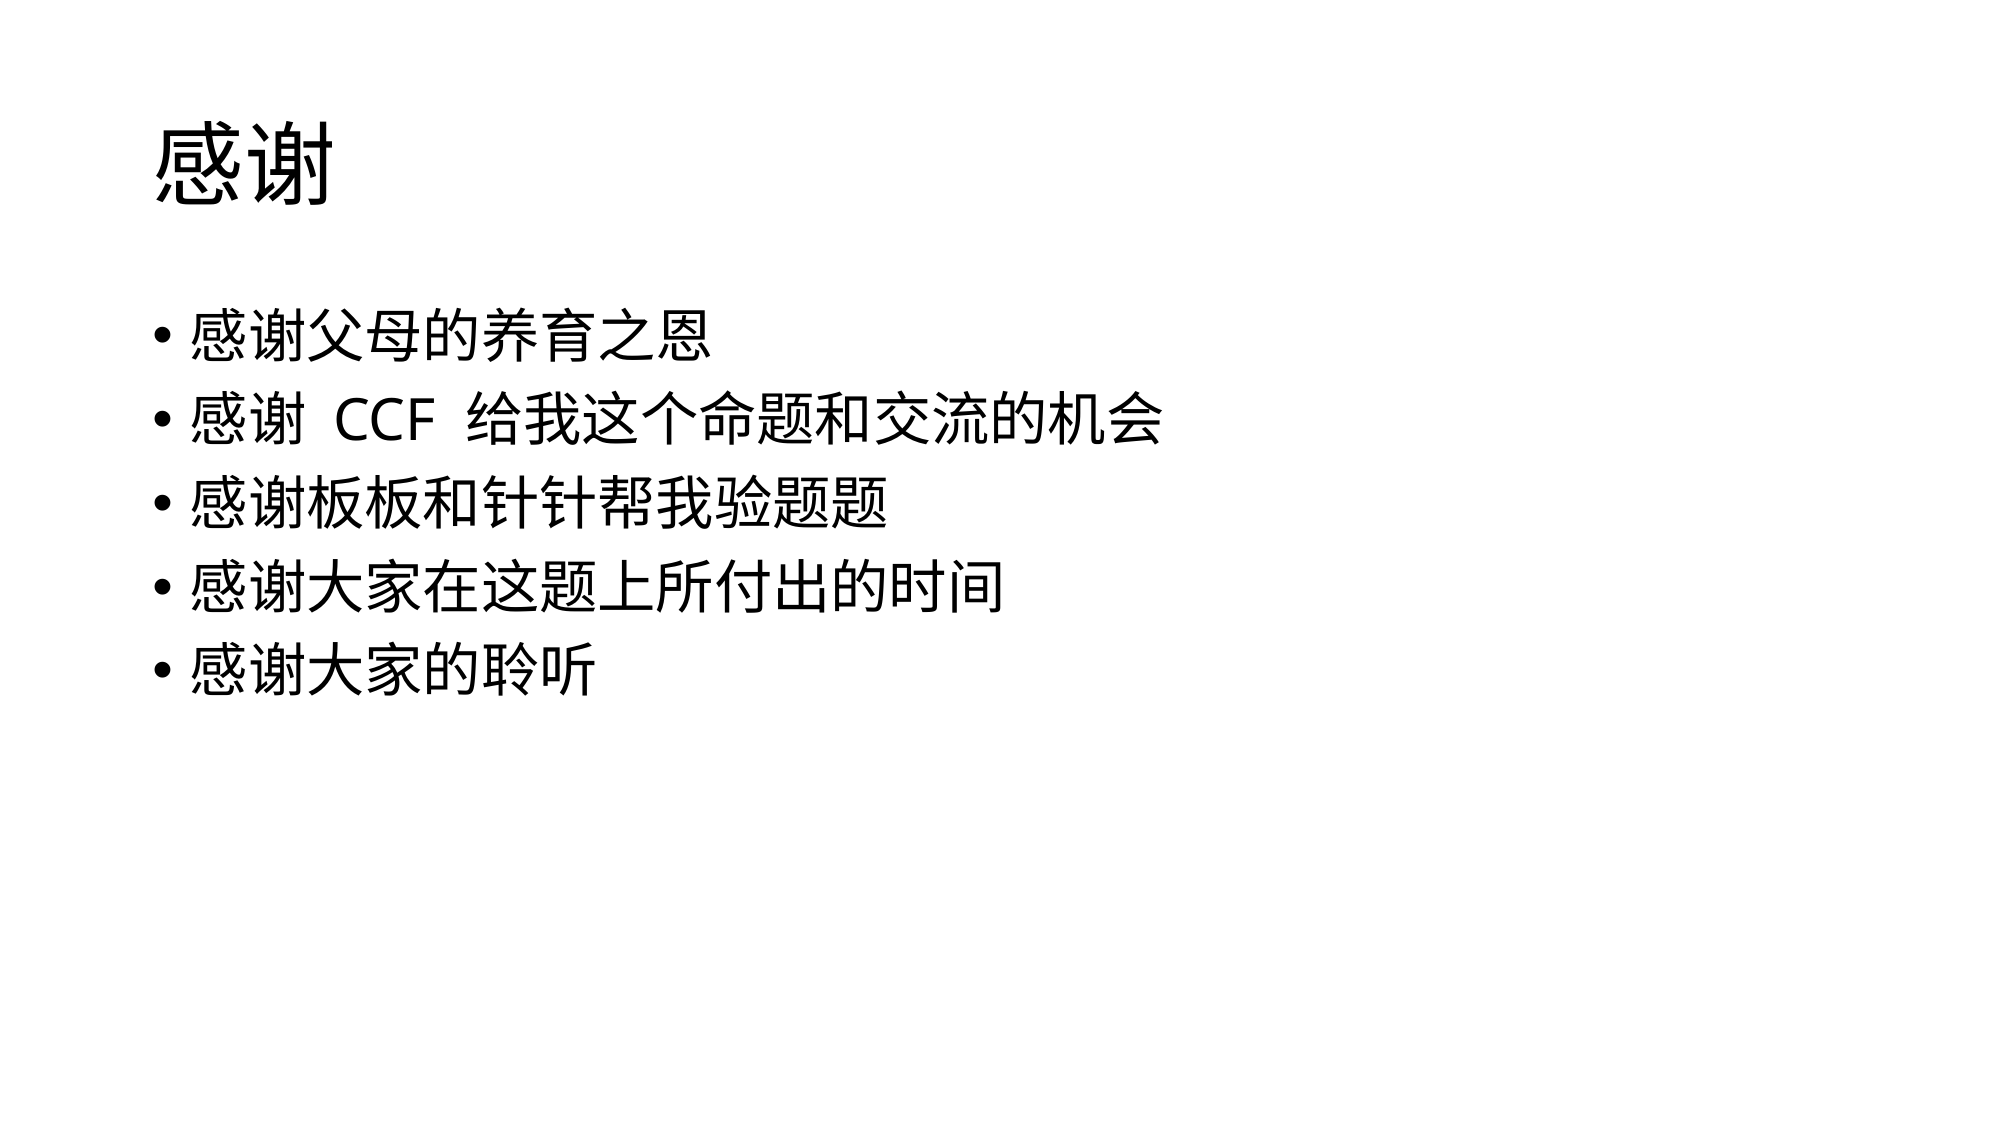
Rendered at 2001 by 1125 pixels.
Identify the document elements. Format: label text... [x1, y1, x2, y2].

title 感谢 [137, 59, 1863, 278]
list 感谢父母的养育之恩 感谢 CCF 给我这个命题和交流的机会 感谢板板和针针帮我验题题 感谢大家在这题上所付出的时间 感谢大家的聆听 [137, 299, 1863, 1014]
